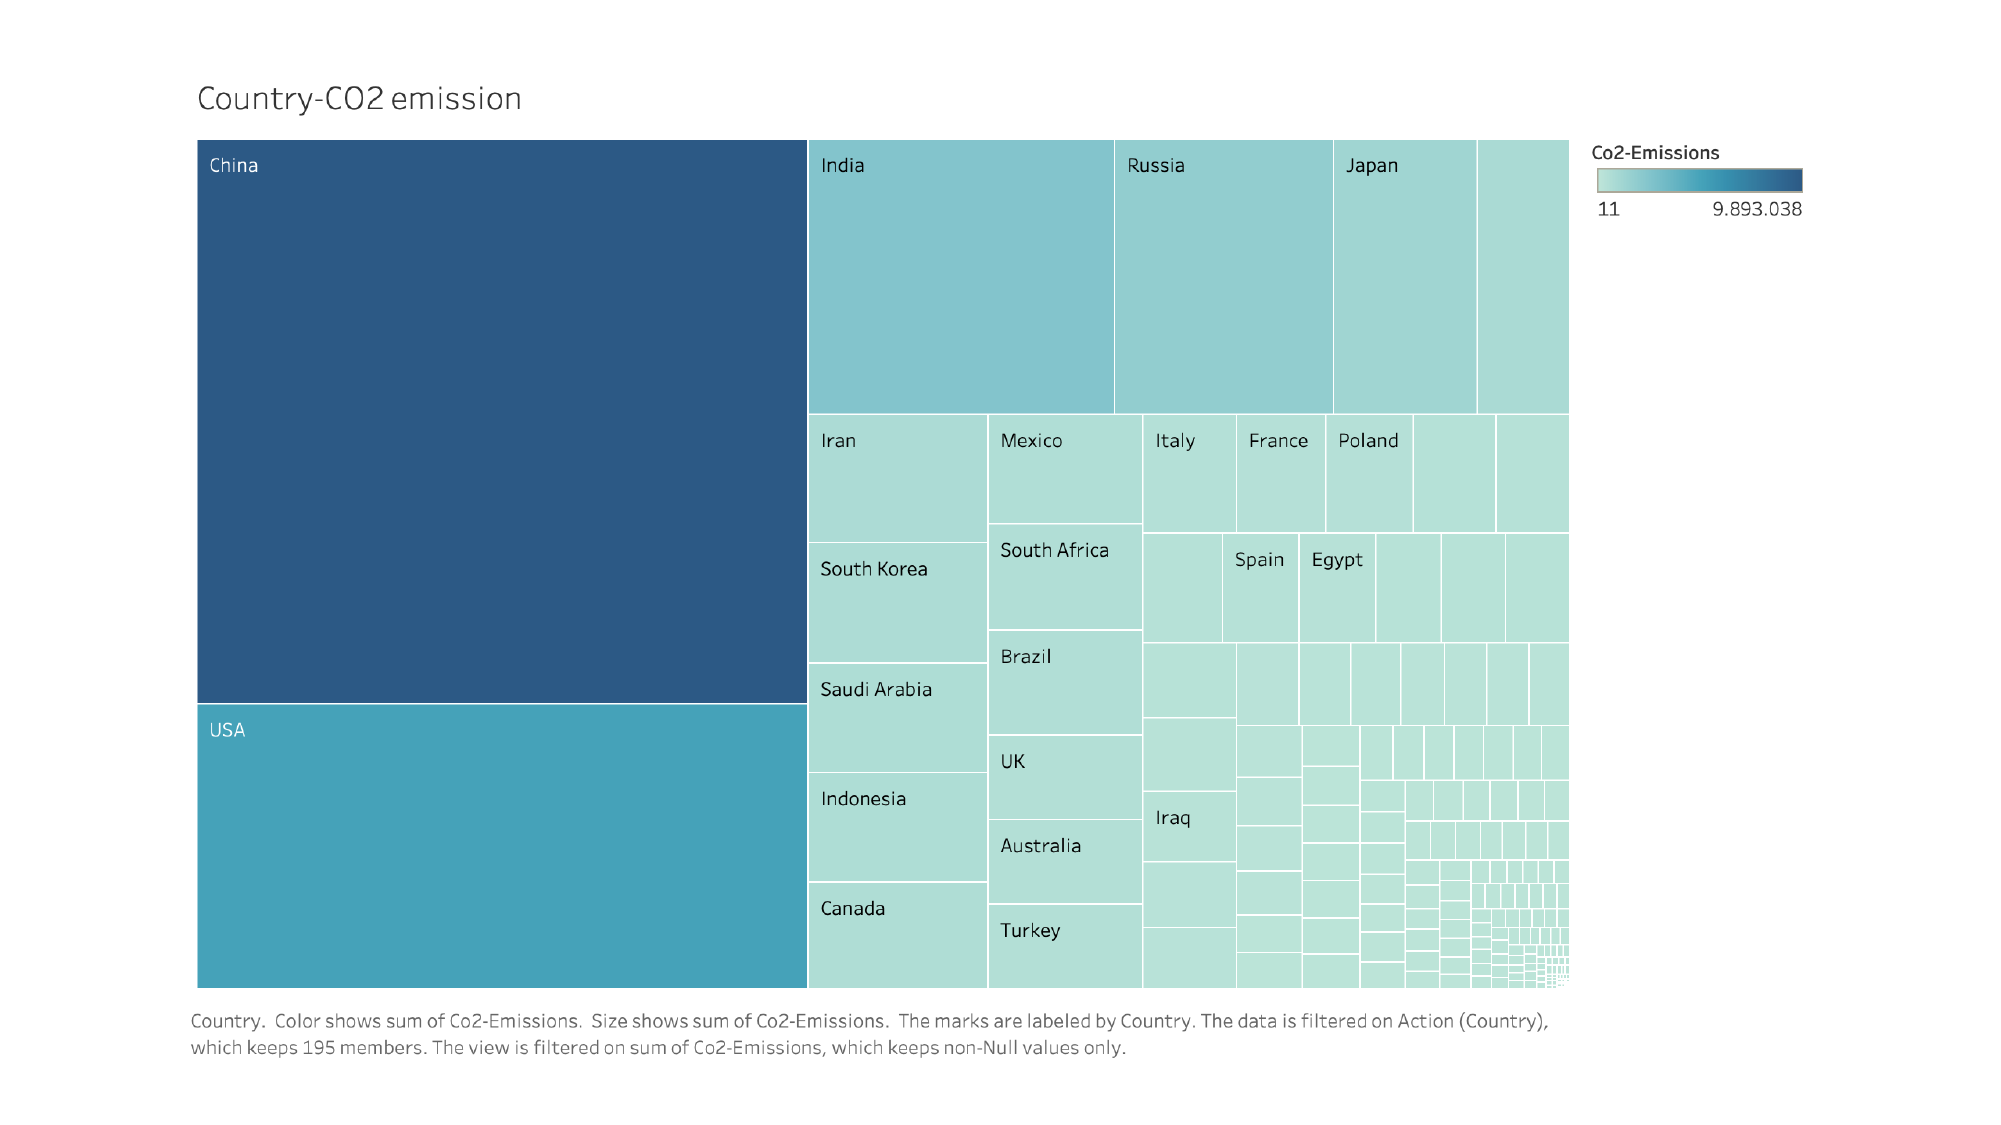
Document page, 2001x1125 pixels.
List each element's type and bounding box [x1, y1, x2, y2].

picture [190, 65, 1810, 1060]
